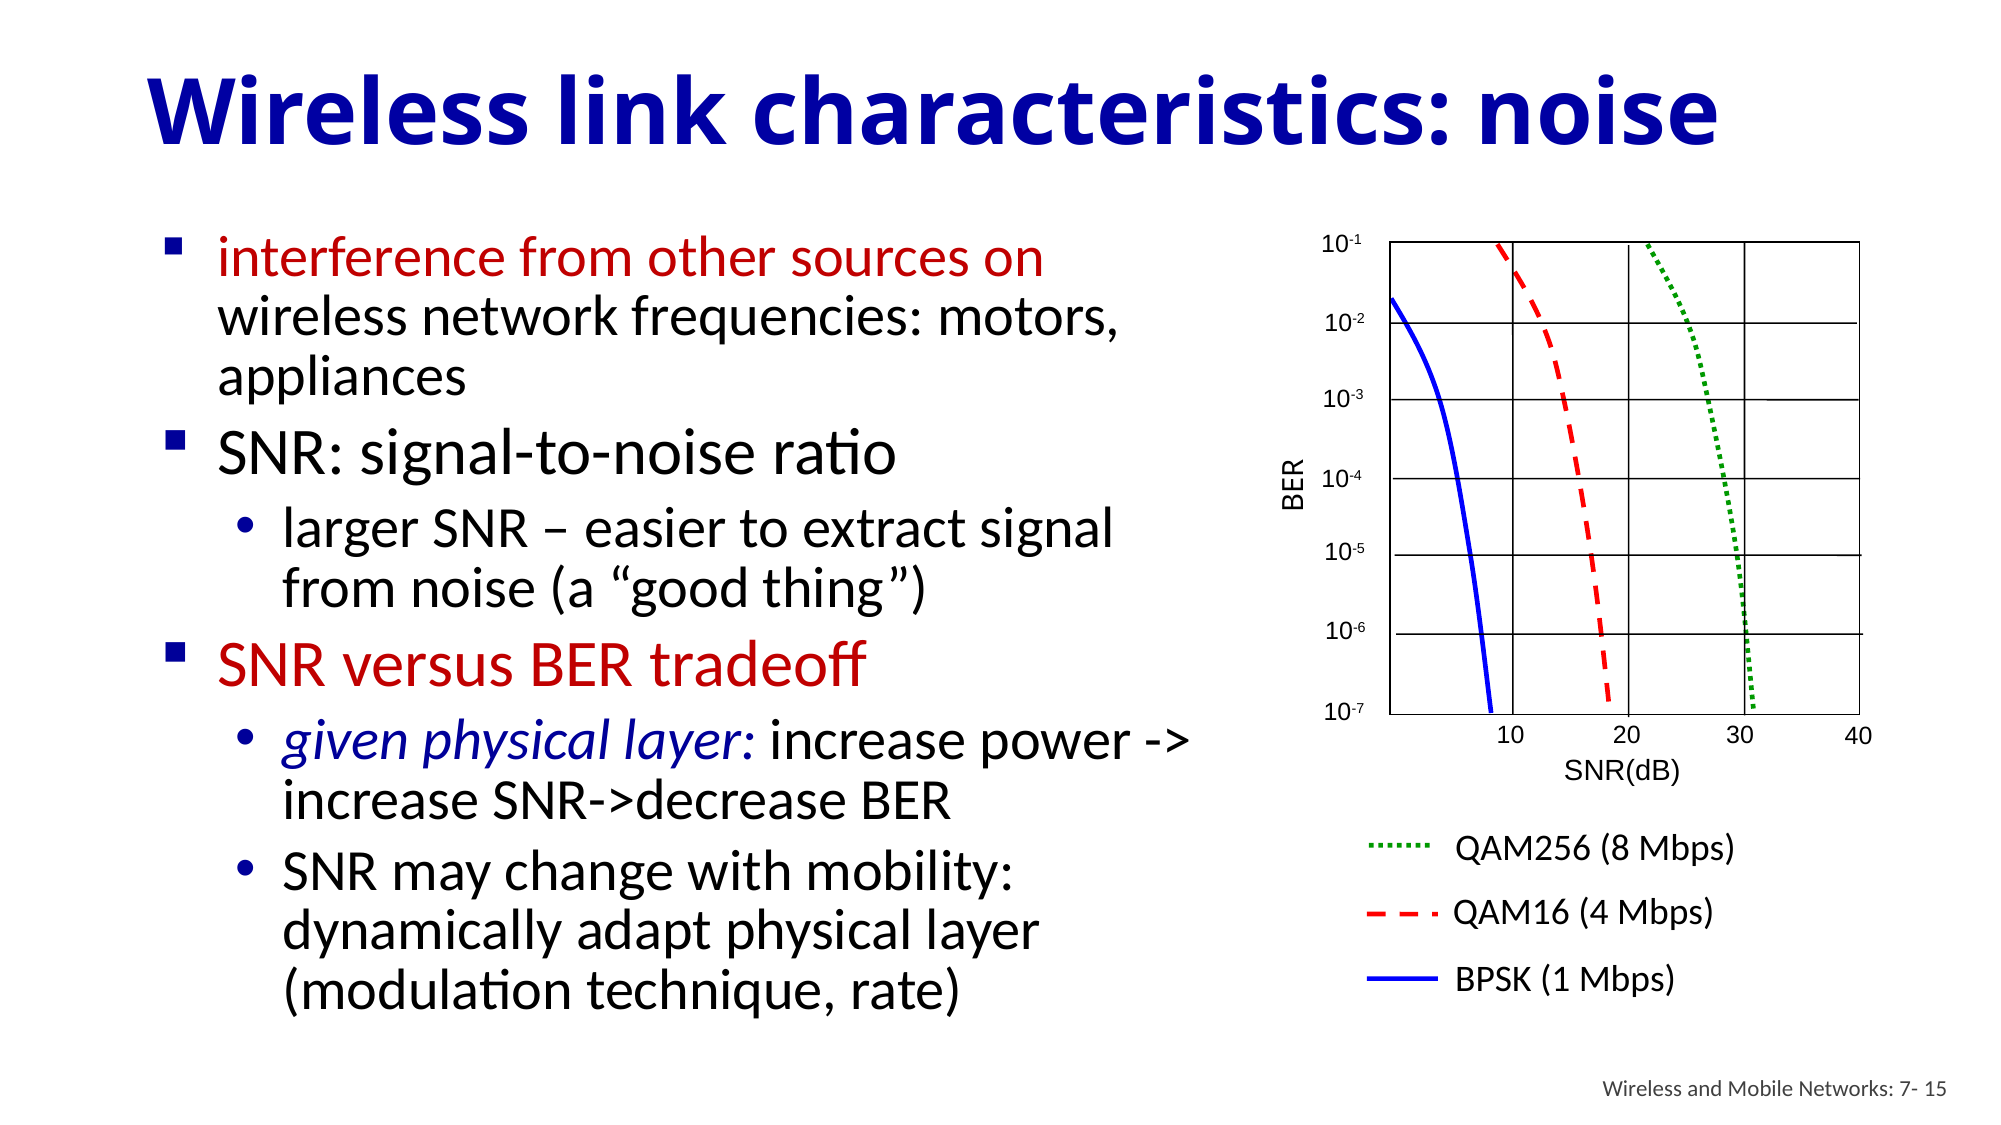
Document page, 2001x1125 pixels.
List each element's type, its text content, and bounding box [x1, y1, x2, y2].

slide_number Wireless and Mobile Networks: 7- 15 [1512, 1056, 1963, 1117]
text_box 10-6 [1310, 607, 1381, 652]
text_box [1513, 242, 1860, 478]
text_box [1745, 556, 1860, 634]
text_box [1513, 556, 1628, 634]
text_box SNR(dB) [1549, 743, 1696, 794]
text_box BPSK (1 Mbps) [1440, 946, 1692, 1006]
text_box [1629, 635, 1744, 715]
text_box 10-1 [1306, 219, 1377, 265]
text_box [1745, 479, 1860, 555]
text_box [1513, 479, 1628, 555]
text_box 10-4 [1306, 455, 1378, 501]
text_box [1389, 242, 1512, 323]
text_box [1629, 479, 1744, 555]
text_box 10-2 [1309, 298, 1381, 344]
text_box [1629, 556, 1744, 634]
text_box 10-3 [1308, 375, 1379, 420]
text_box [1389, 324, 1512, 715]
text_box 10-7 [1308, 688, 1380, 734]
text_box [1513, 635, 1628, 715]
text_box 40 [1829, 711, 1888, 757]
text_box interference from other sources on wireless network frequencies: motors, appliances SNR: signal-to-noise ratio larger SNR – easier to extract signal from noise (a “good thing”) SNR versus BER tradeoff given physical layer: increase power -> increase SNR->decrease BER SNR may change with mobility: dynamically adapt physical layer (modulation technique, rate) [145, 221, 1213, 1074]
text_box 30 [1711, 711, 1770, 757]
text_box 20 [1598, 710, 1656, 743]
title Wireless link characteristics: noise [132, 41, 1857, 188]
text_box QAM256 (8 Mbps) [1440, 815, 1751, 875]
text_box BER [1266, 443, 1317, 528]
text_box [1745, 635, 1860, 715]
text_box 10 [1481, 710, 1540, 756]
text_box QAM16 (4 Mbps) [1438, 879, 1730, 940]
text_box 10-5 [1309, 528, 1381, 574]
